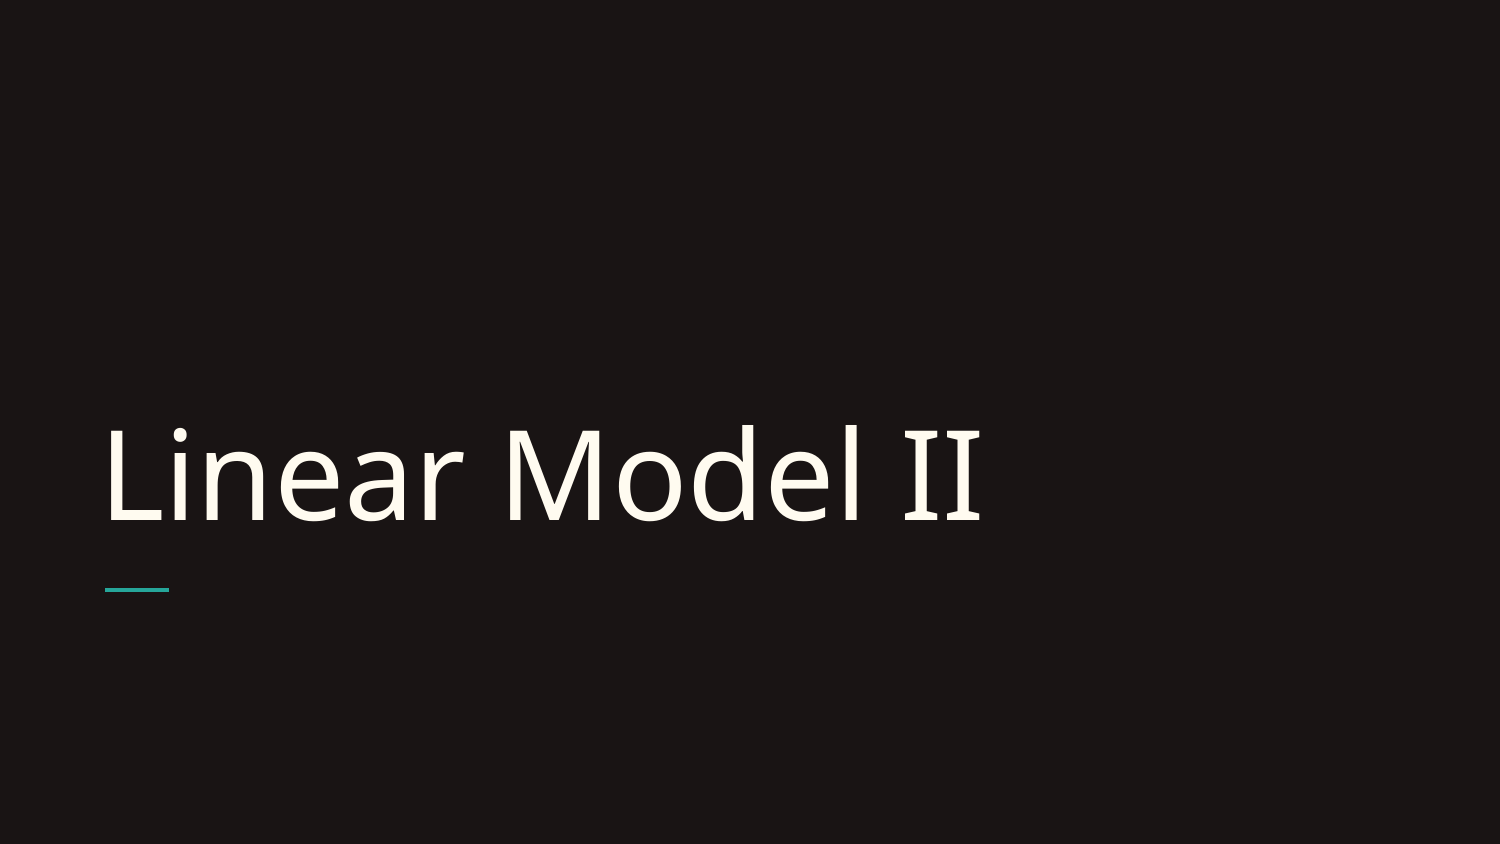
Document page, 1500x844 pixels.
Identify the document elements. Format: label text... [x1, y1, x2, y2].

title Linear Model II [84, 310, 1416, 561]
